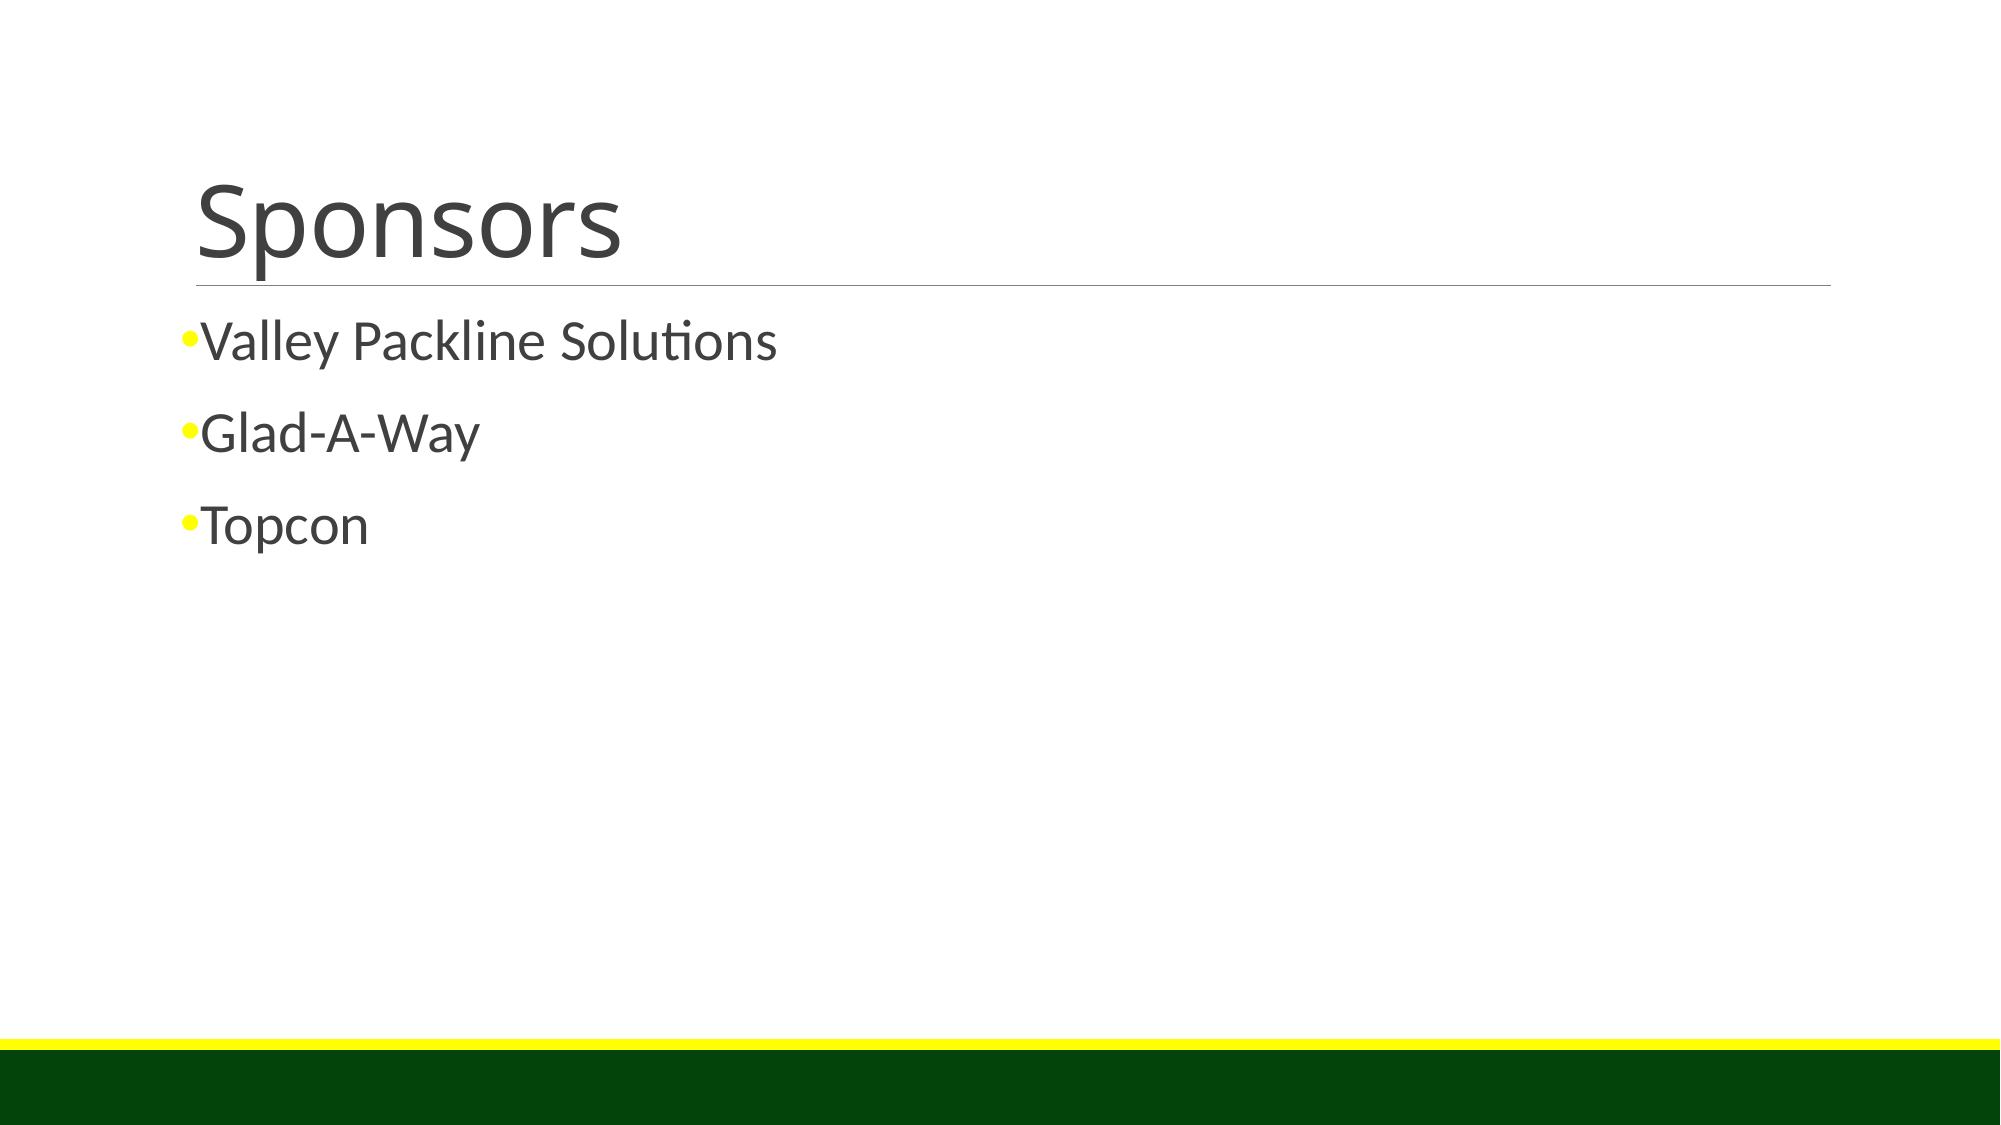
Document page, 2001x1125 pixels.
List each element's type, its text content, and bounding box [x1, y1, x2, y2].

list Valley Packline Solutions Glad-A-Way Topcon [180, 302, 1830, 963]
title Sponsors [180, 47, 1830, 285]
